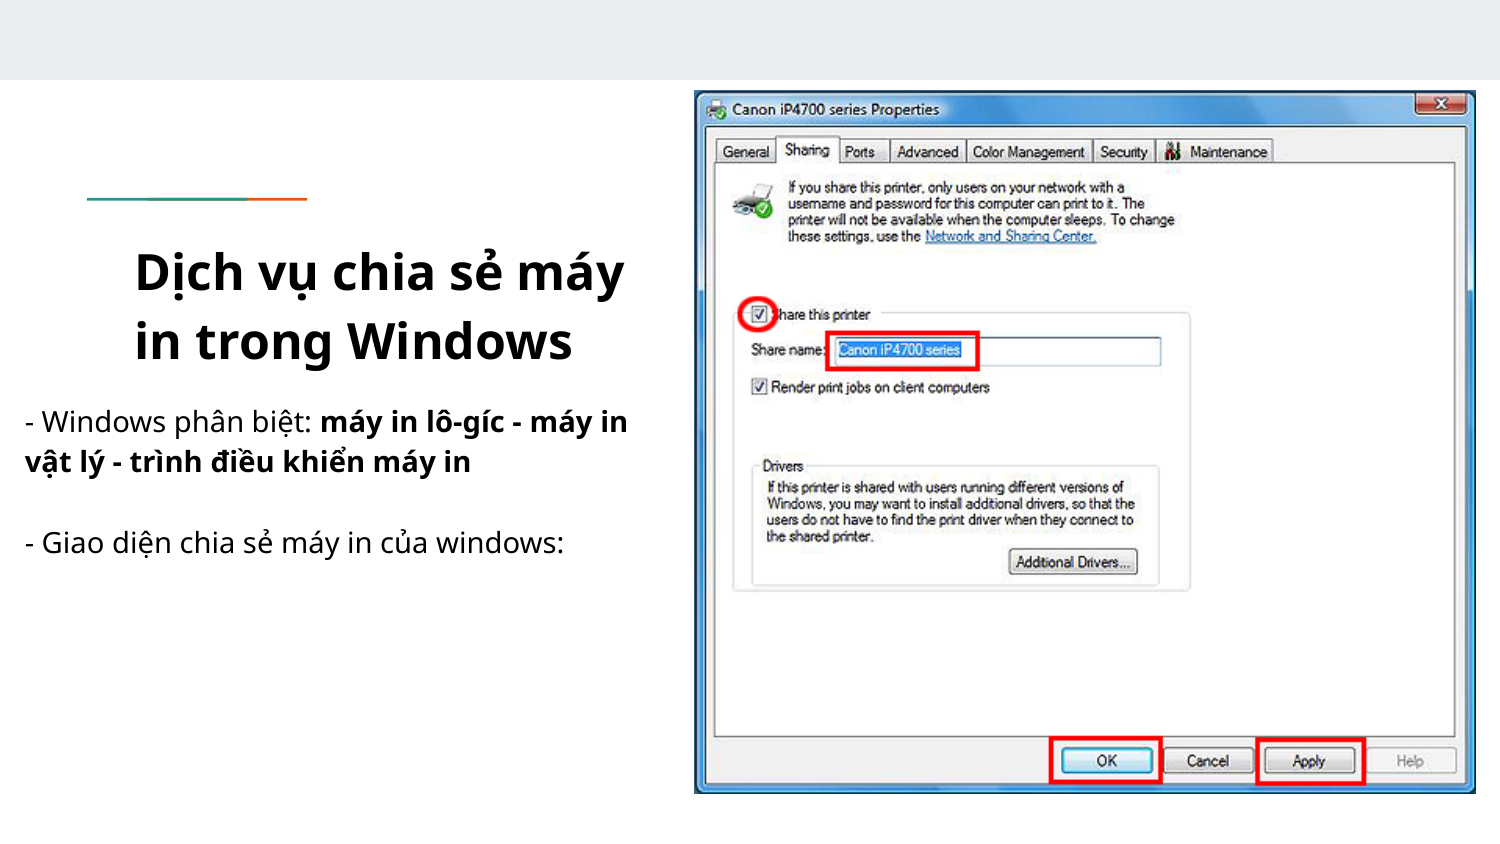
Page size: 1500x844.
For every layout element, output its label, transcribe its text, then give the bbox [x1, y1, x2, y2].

list - Windows phân biệt: máy in lô-gíc - máy in vật lý - trình điều khiển máy in - Giao diện chia sẻ máy in của windows: [9, 383, 662, 646]
picture [693, 89, 1476, 794]
title Dịch vụ chia sẻ máy in trong Windows [119, 216, 662, 383]
